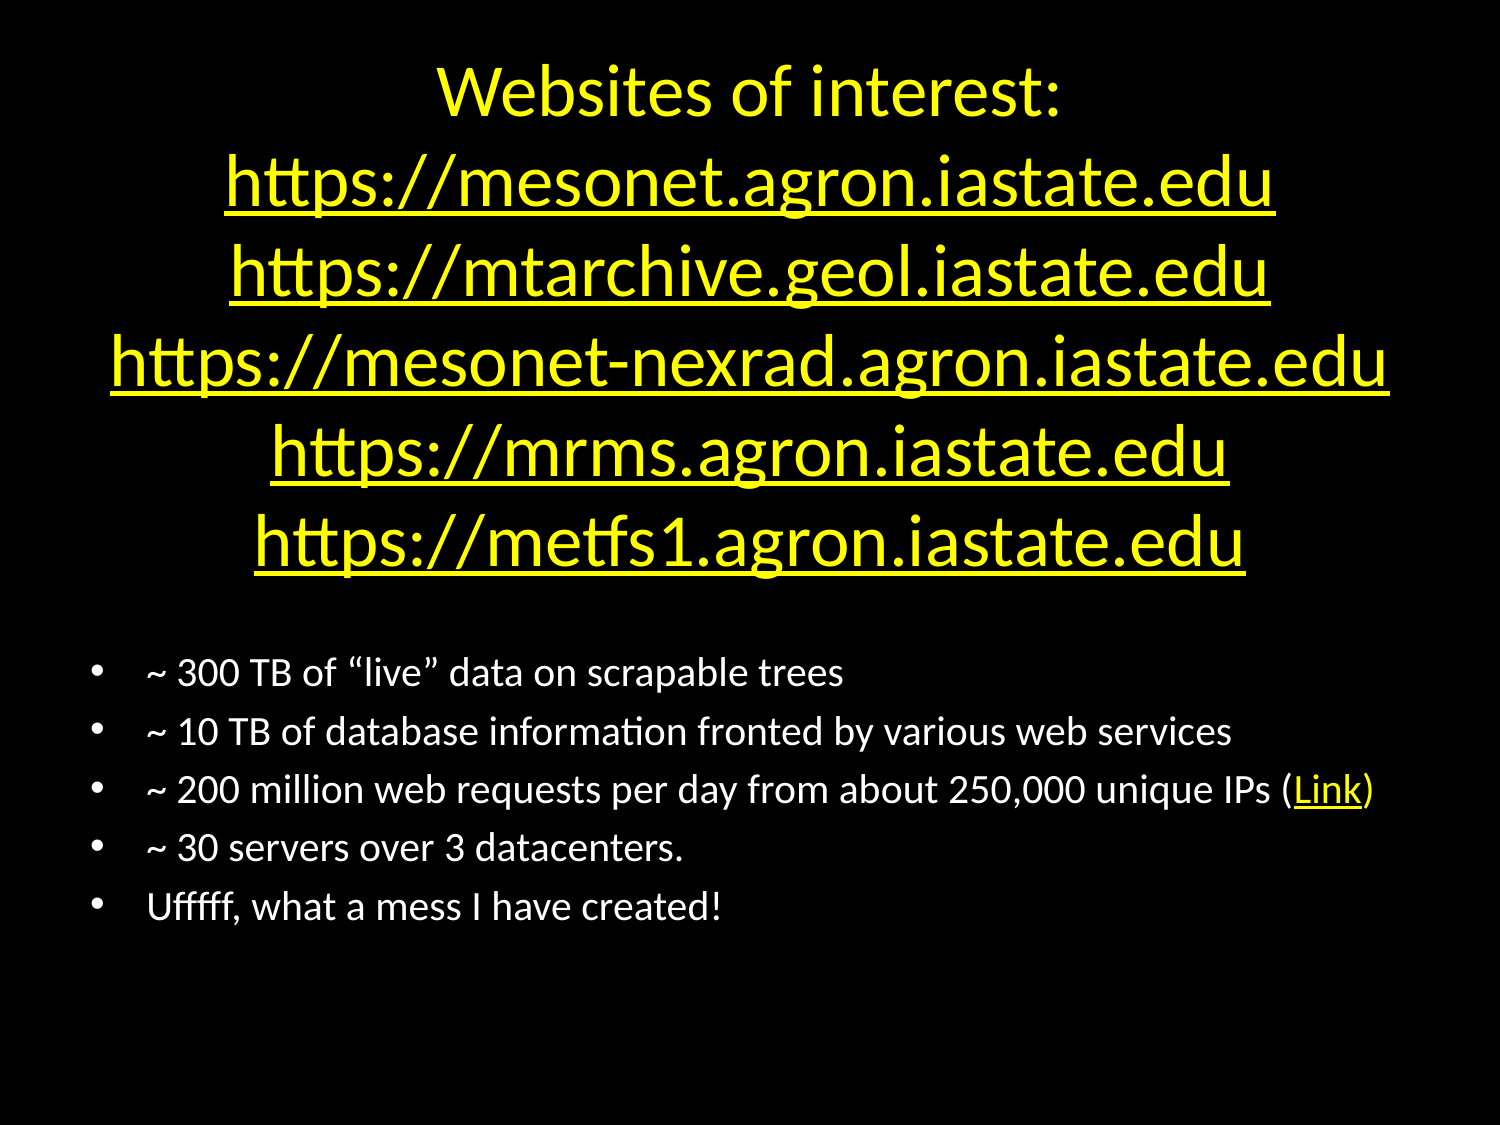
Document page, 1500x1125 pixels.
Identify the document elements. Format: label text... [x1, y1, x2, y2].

title Websites of interest: https://mesonet.agron.iastate.edu https://mtarchive.geol.iastate.edu https://mesonet-nexrad.agron.iastate.edu https://mrms.agron.iastate.edu https://metfs1.agron.iastate.edu [75, 75, 1425, 637]
list ~ 300 TB of “live” data on scrapable trees ~ 10 TB of database information fronted by various web services ~ 200 million web requests per day from about 250,000 unique IPs (Link) ~ 30 servers over 3 datacenters. Ufffff, what a mess I have created! [75, 637, 1425, 1005]
